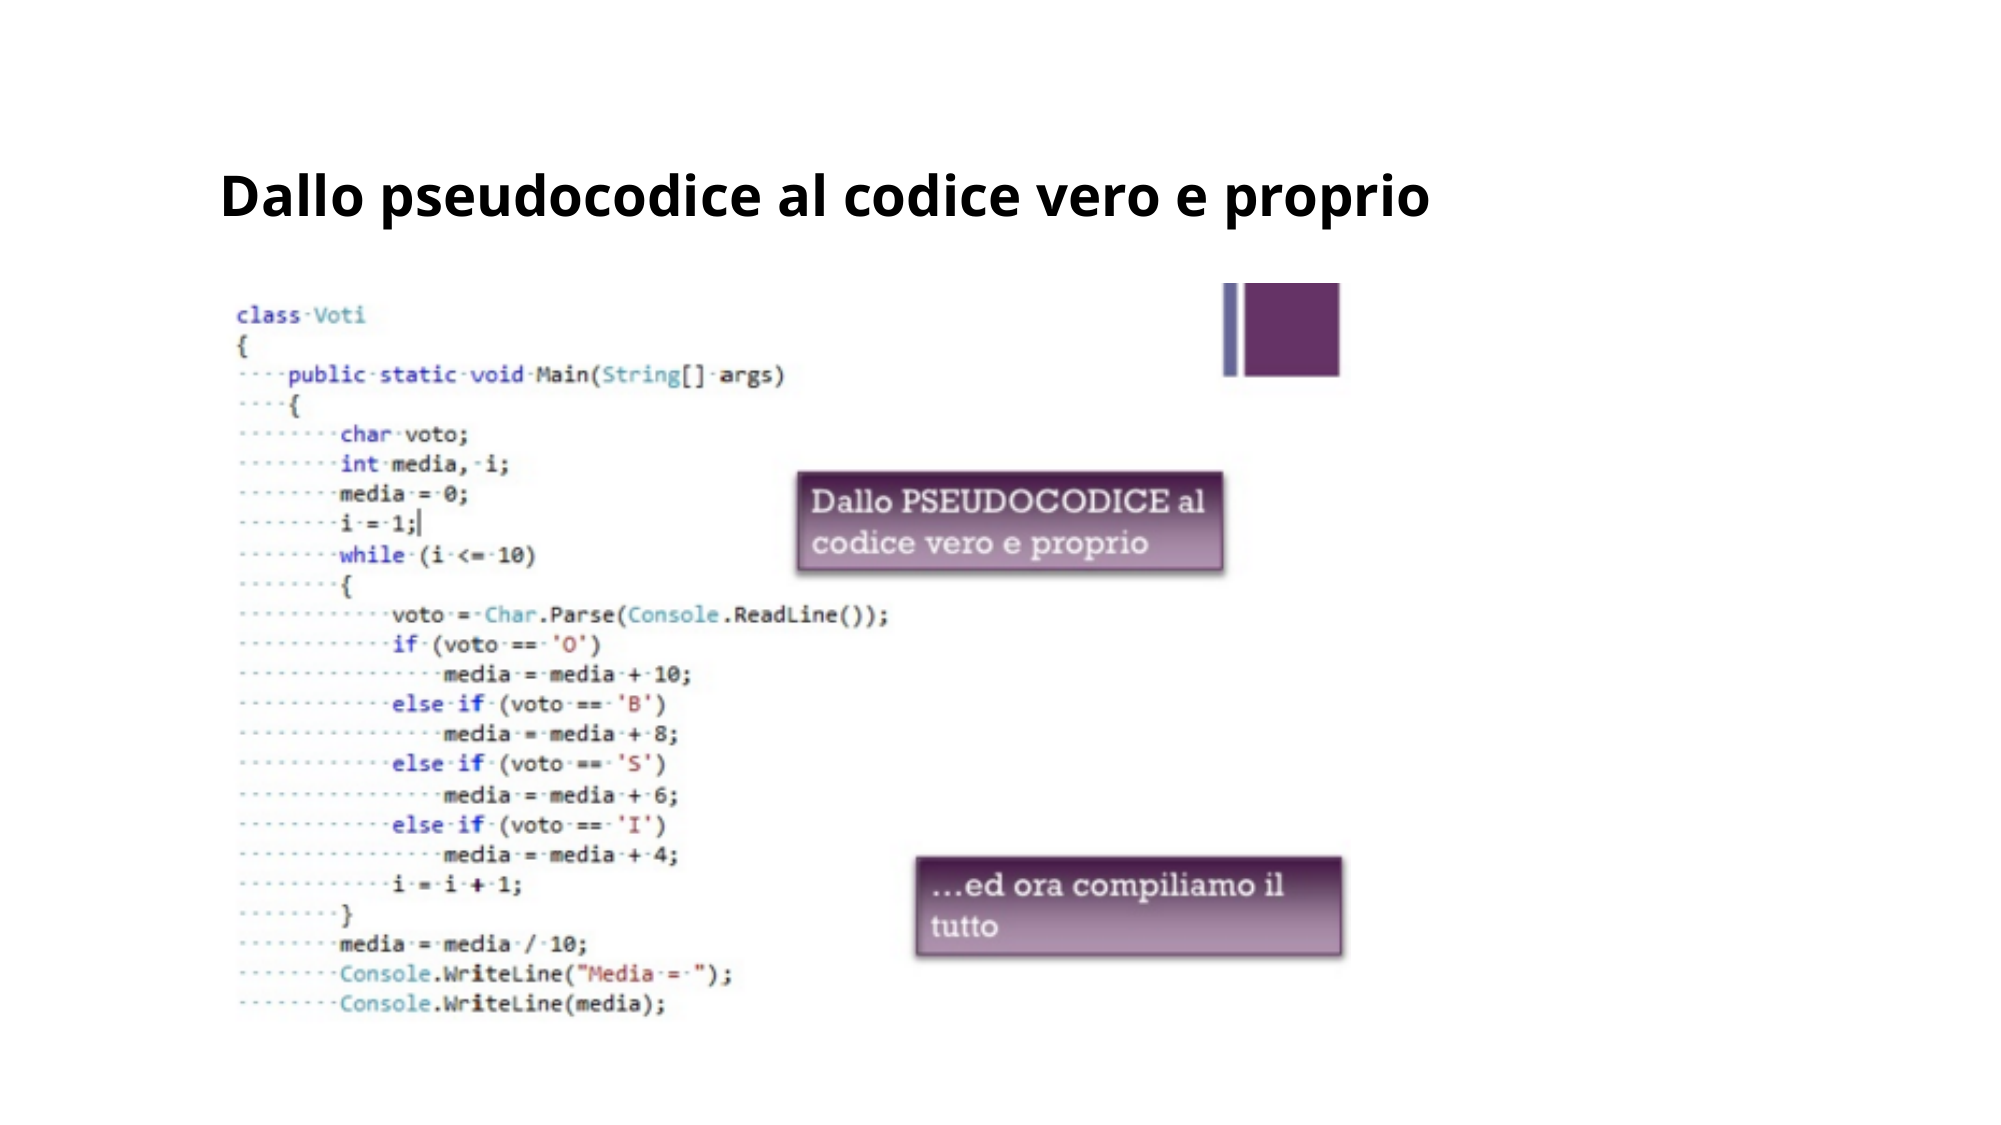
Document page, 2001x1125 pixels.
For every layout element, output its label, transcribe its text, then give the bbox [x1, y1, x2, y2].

picture [226, 283, 1352, 1033]
title Dallo pseudocodice al codice vero e proprio [200, 24, 1800, 238]
